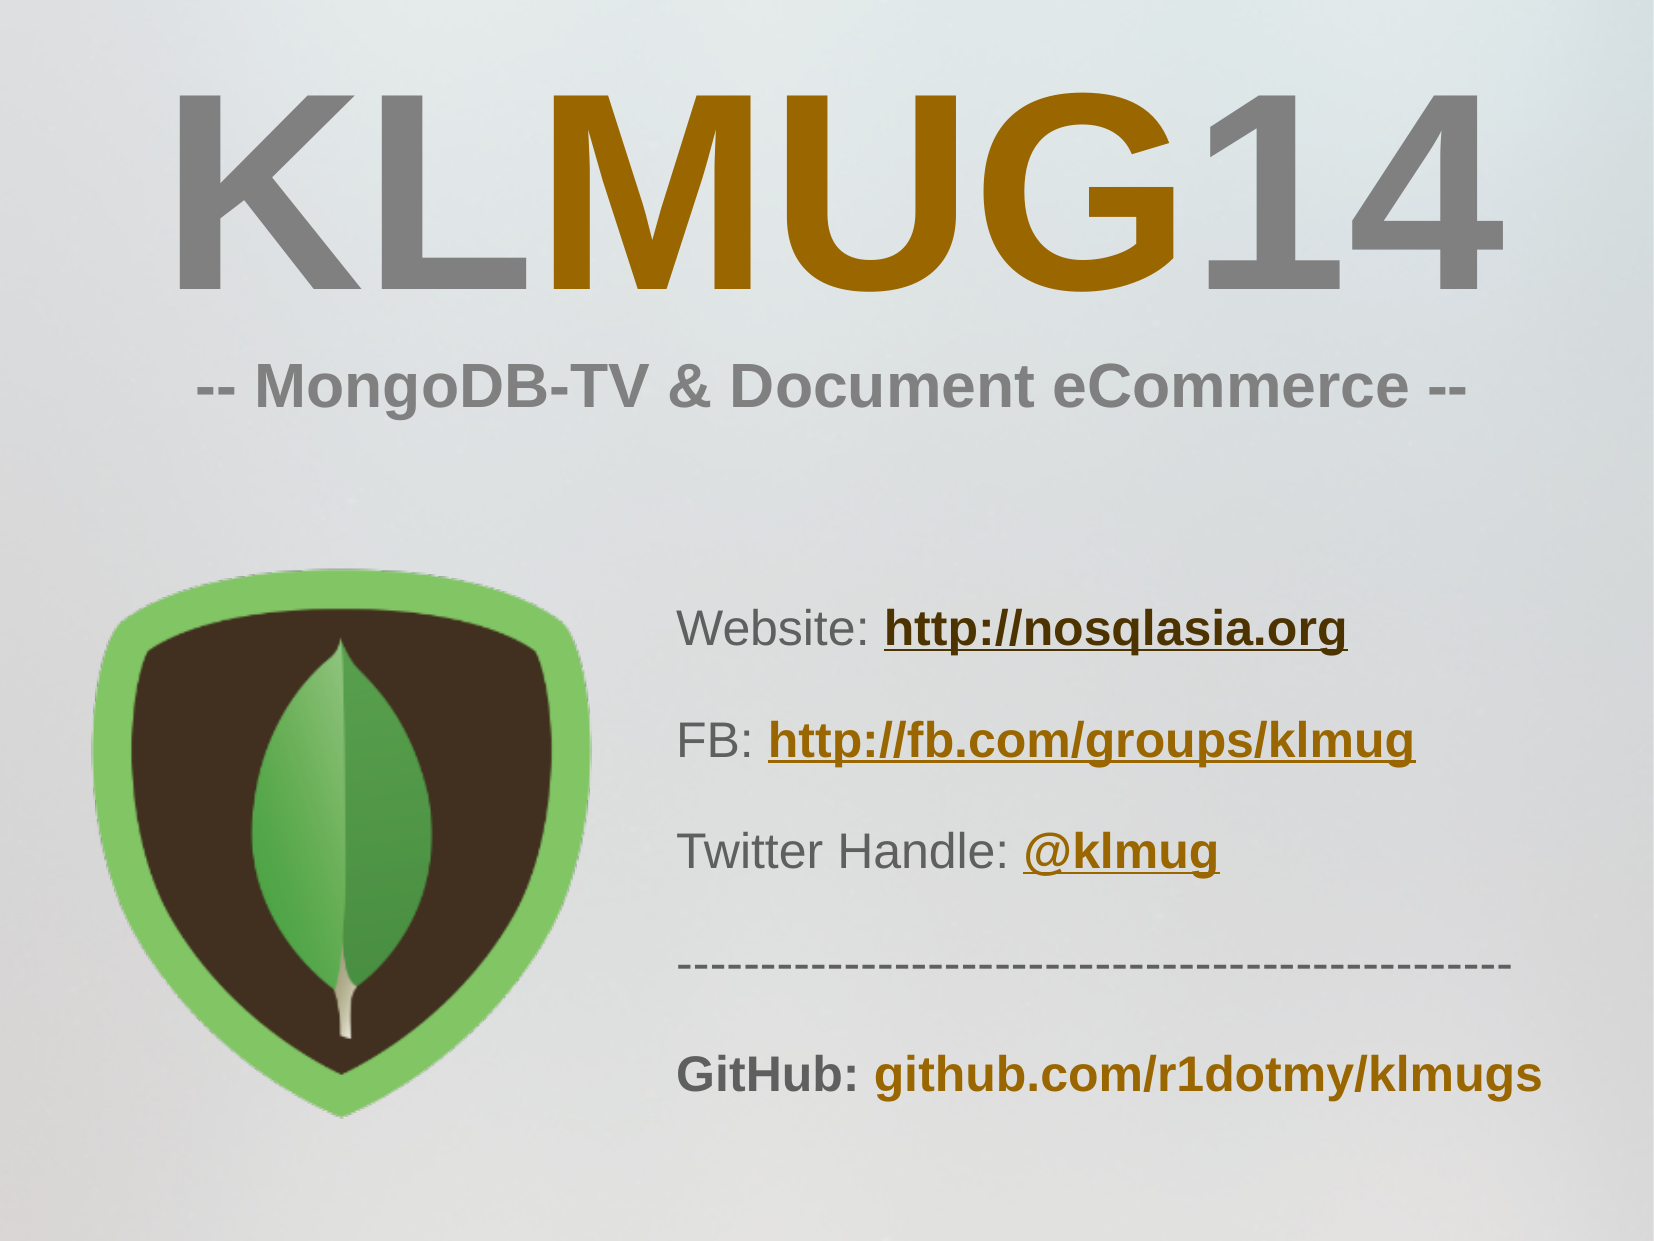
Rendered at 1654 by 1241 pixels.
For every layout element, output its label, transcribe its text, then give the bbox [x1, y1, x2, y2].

text_box Website: http://nosqlasia.org FB: http://fb.com/groups/klmug Twitter Handle: @klmug -------------------------------------------------- GitHub: github.com/r1dotmy/klmugs [661, 593, 1560, 1111]
text_box KLMUG14 -- MongoDB-TV & Document eCommerce -- [83, 52, 1583, 1223]
picture [0, 0, 1654, 1241]
